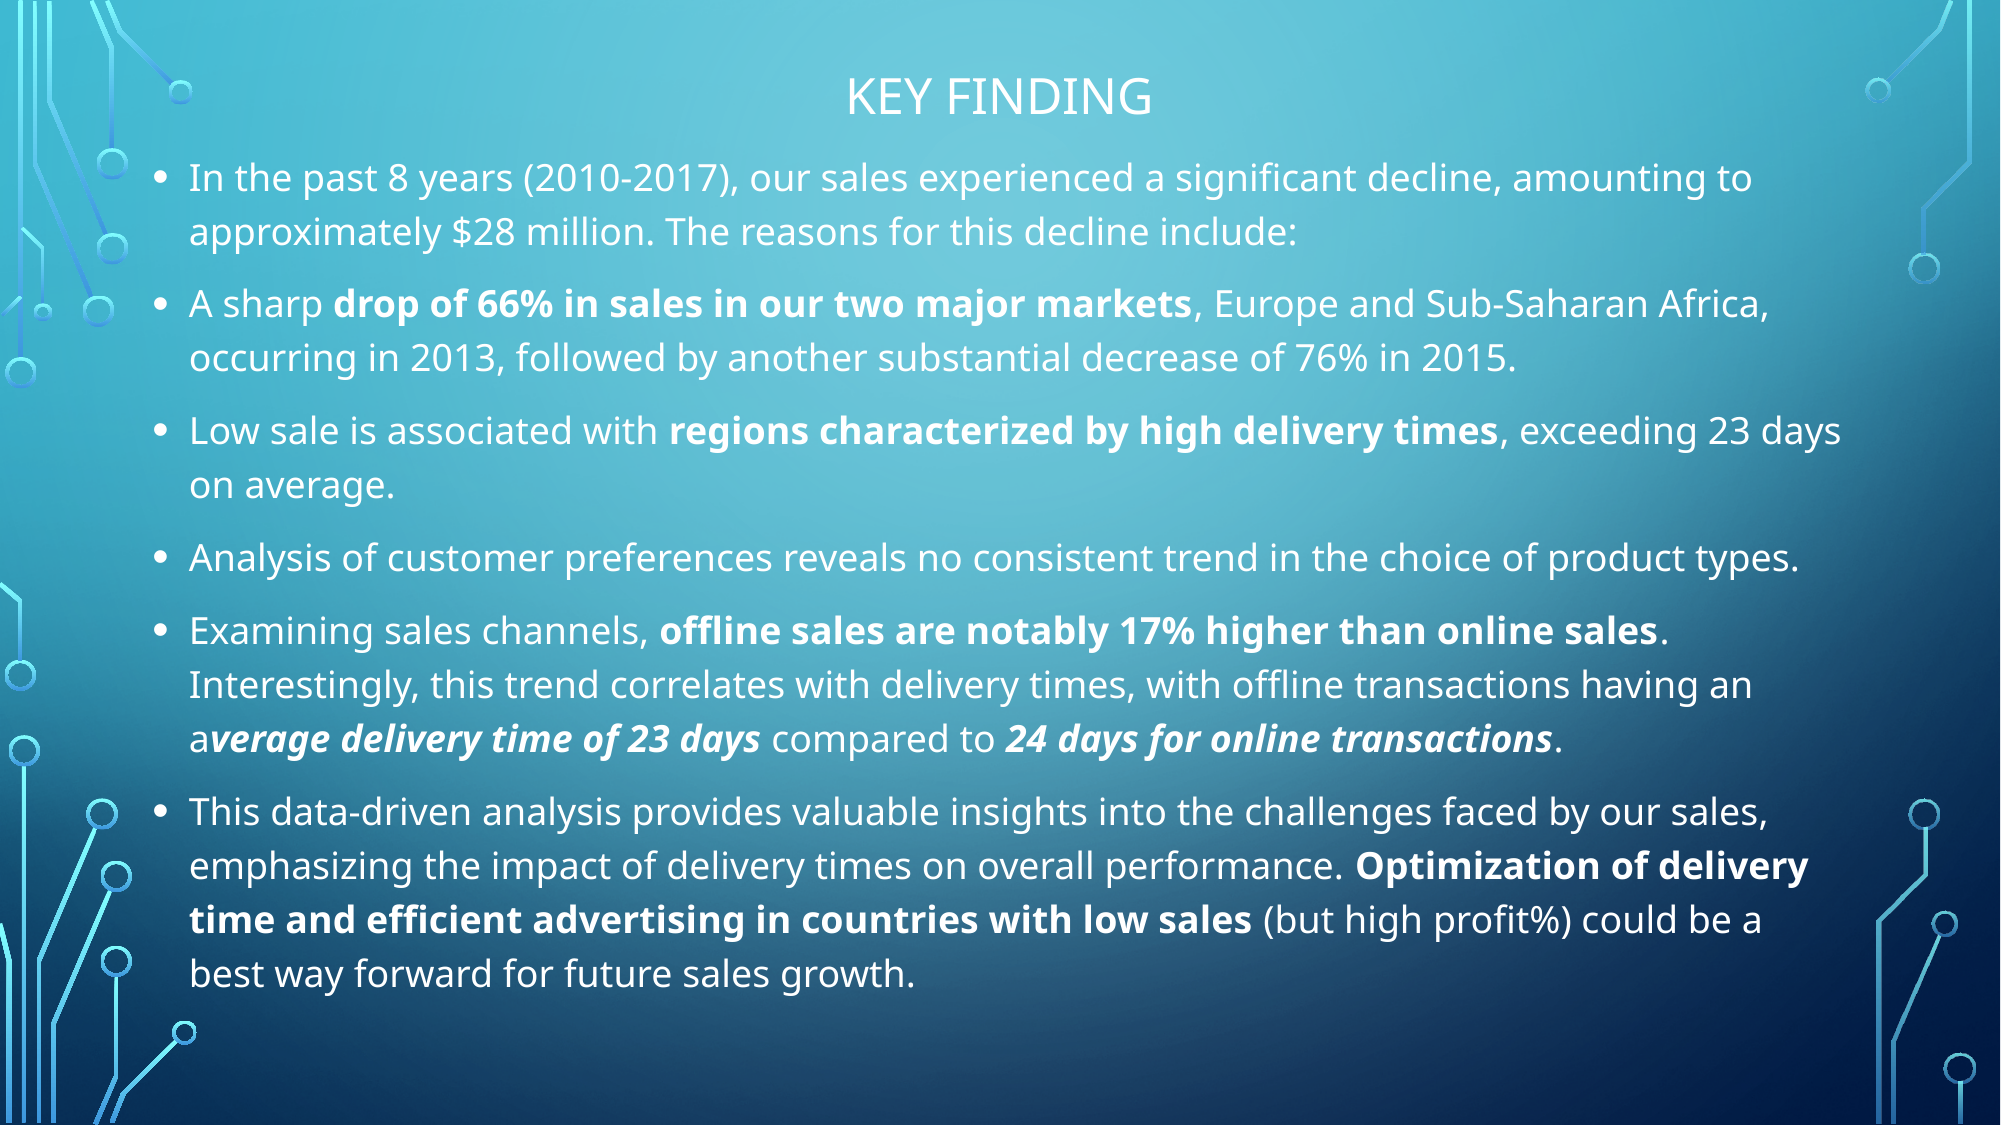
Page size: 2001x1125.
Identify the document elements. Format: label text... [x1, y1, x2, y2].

list In the past 8 years (2010-2017), our sales experienced a significant decline, amounting to approximately $28 million. The reasons for this decline include: A sharp drop of 66% in sales in our two major markets, Europe and Sub-Saharan Africa, occurring in 2013, followed by another substantial decrease of 76% in 2015. Low sale is associated with regions characterized by high delivery times, exceeding 23 days on average. Analysis of customer preferences reveals no consistent trend in the choice of product types. Examining sales channels, offline sales are notably 17% higher than online sales. Interestingly, this trend correlates with delivery times, with offline transactions having an average delivery time of 23 days compared to 24 days for online transactions. This data-driven analysis provides valuable insights into the challenges faced by our sales, emphasizing the impact of delivery times on overall performance. Optimization of delivery time and efficient advertising in countries with low sales (but high profit%) could be a best way forward for future sales growth. [137, 137, 1863, 1014]
title KEY FINDING [137, 59, 1863, 137]
